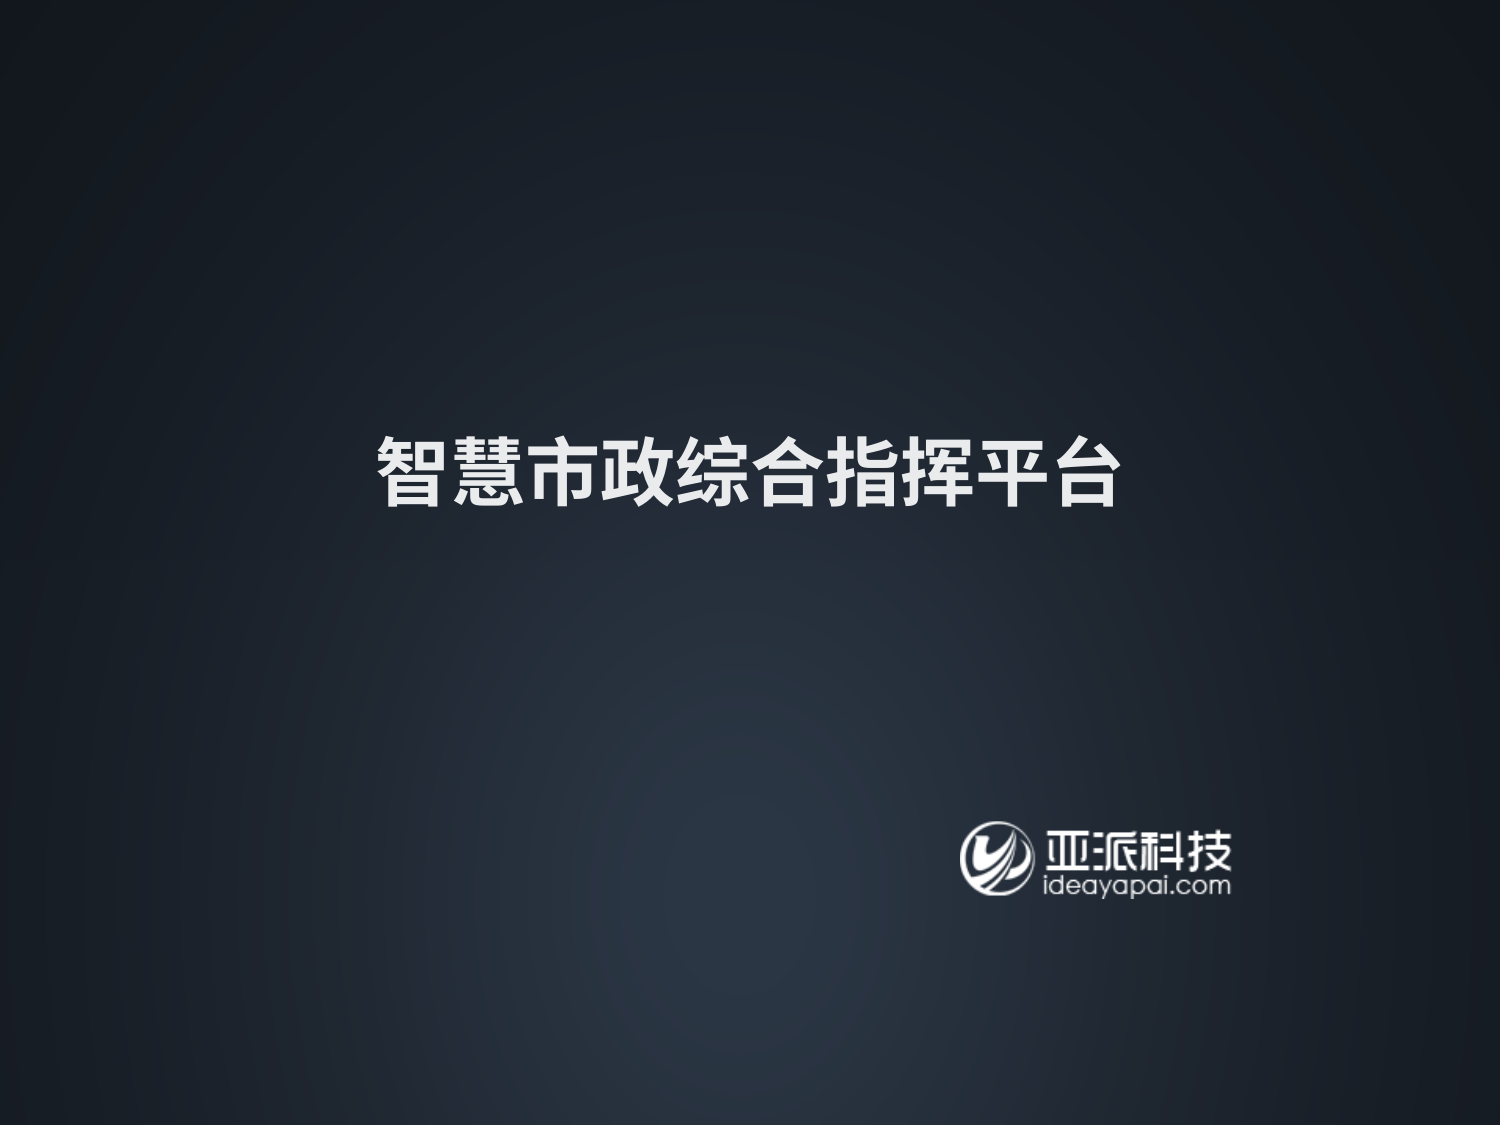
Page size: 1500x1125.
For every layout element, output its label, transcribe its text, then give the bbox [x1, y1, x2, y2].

picture [0, 0, 1500, 1125]
title 智慧市政综合指挥平台 [112, 349, 1388, 591]
